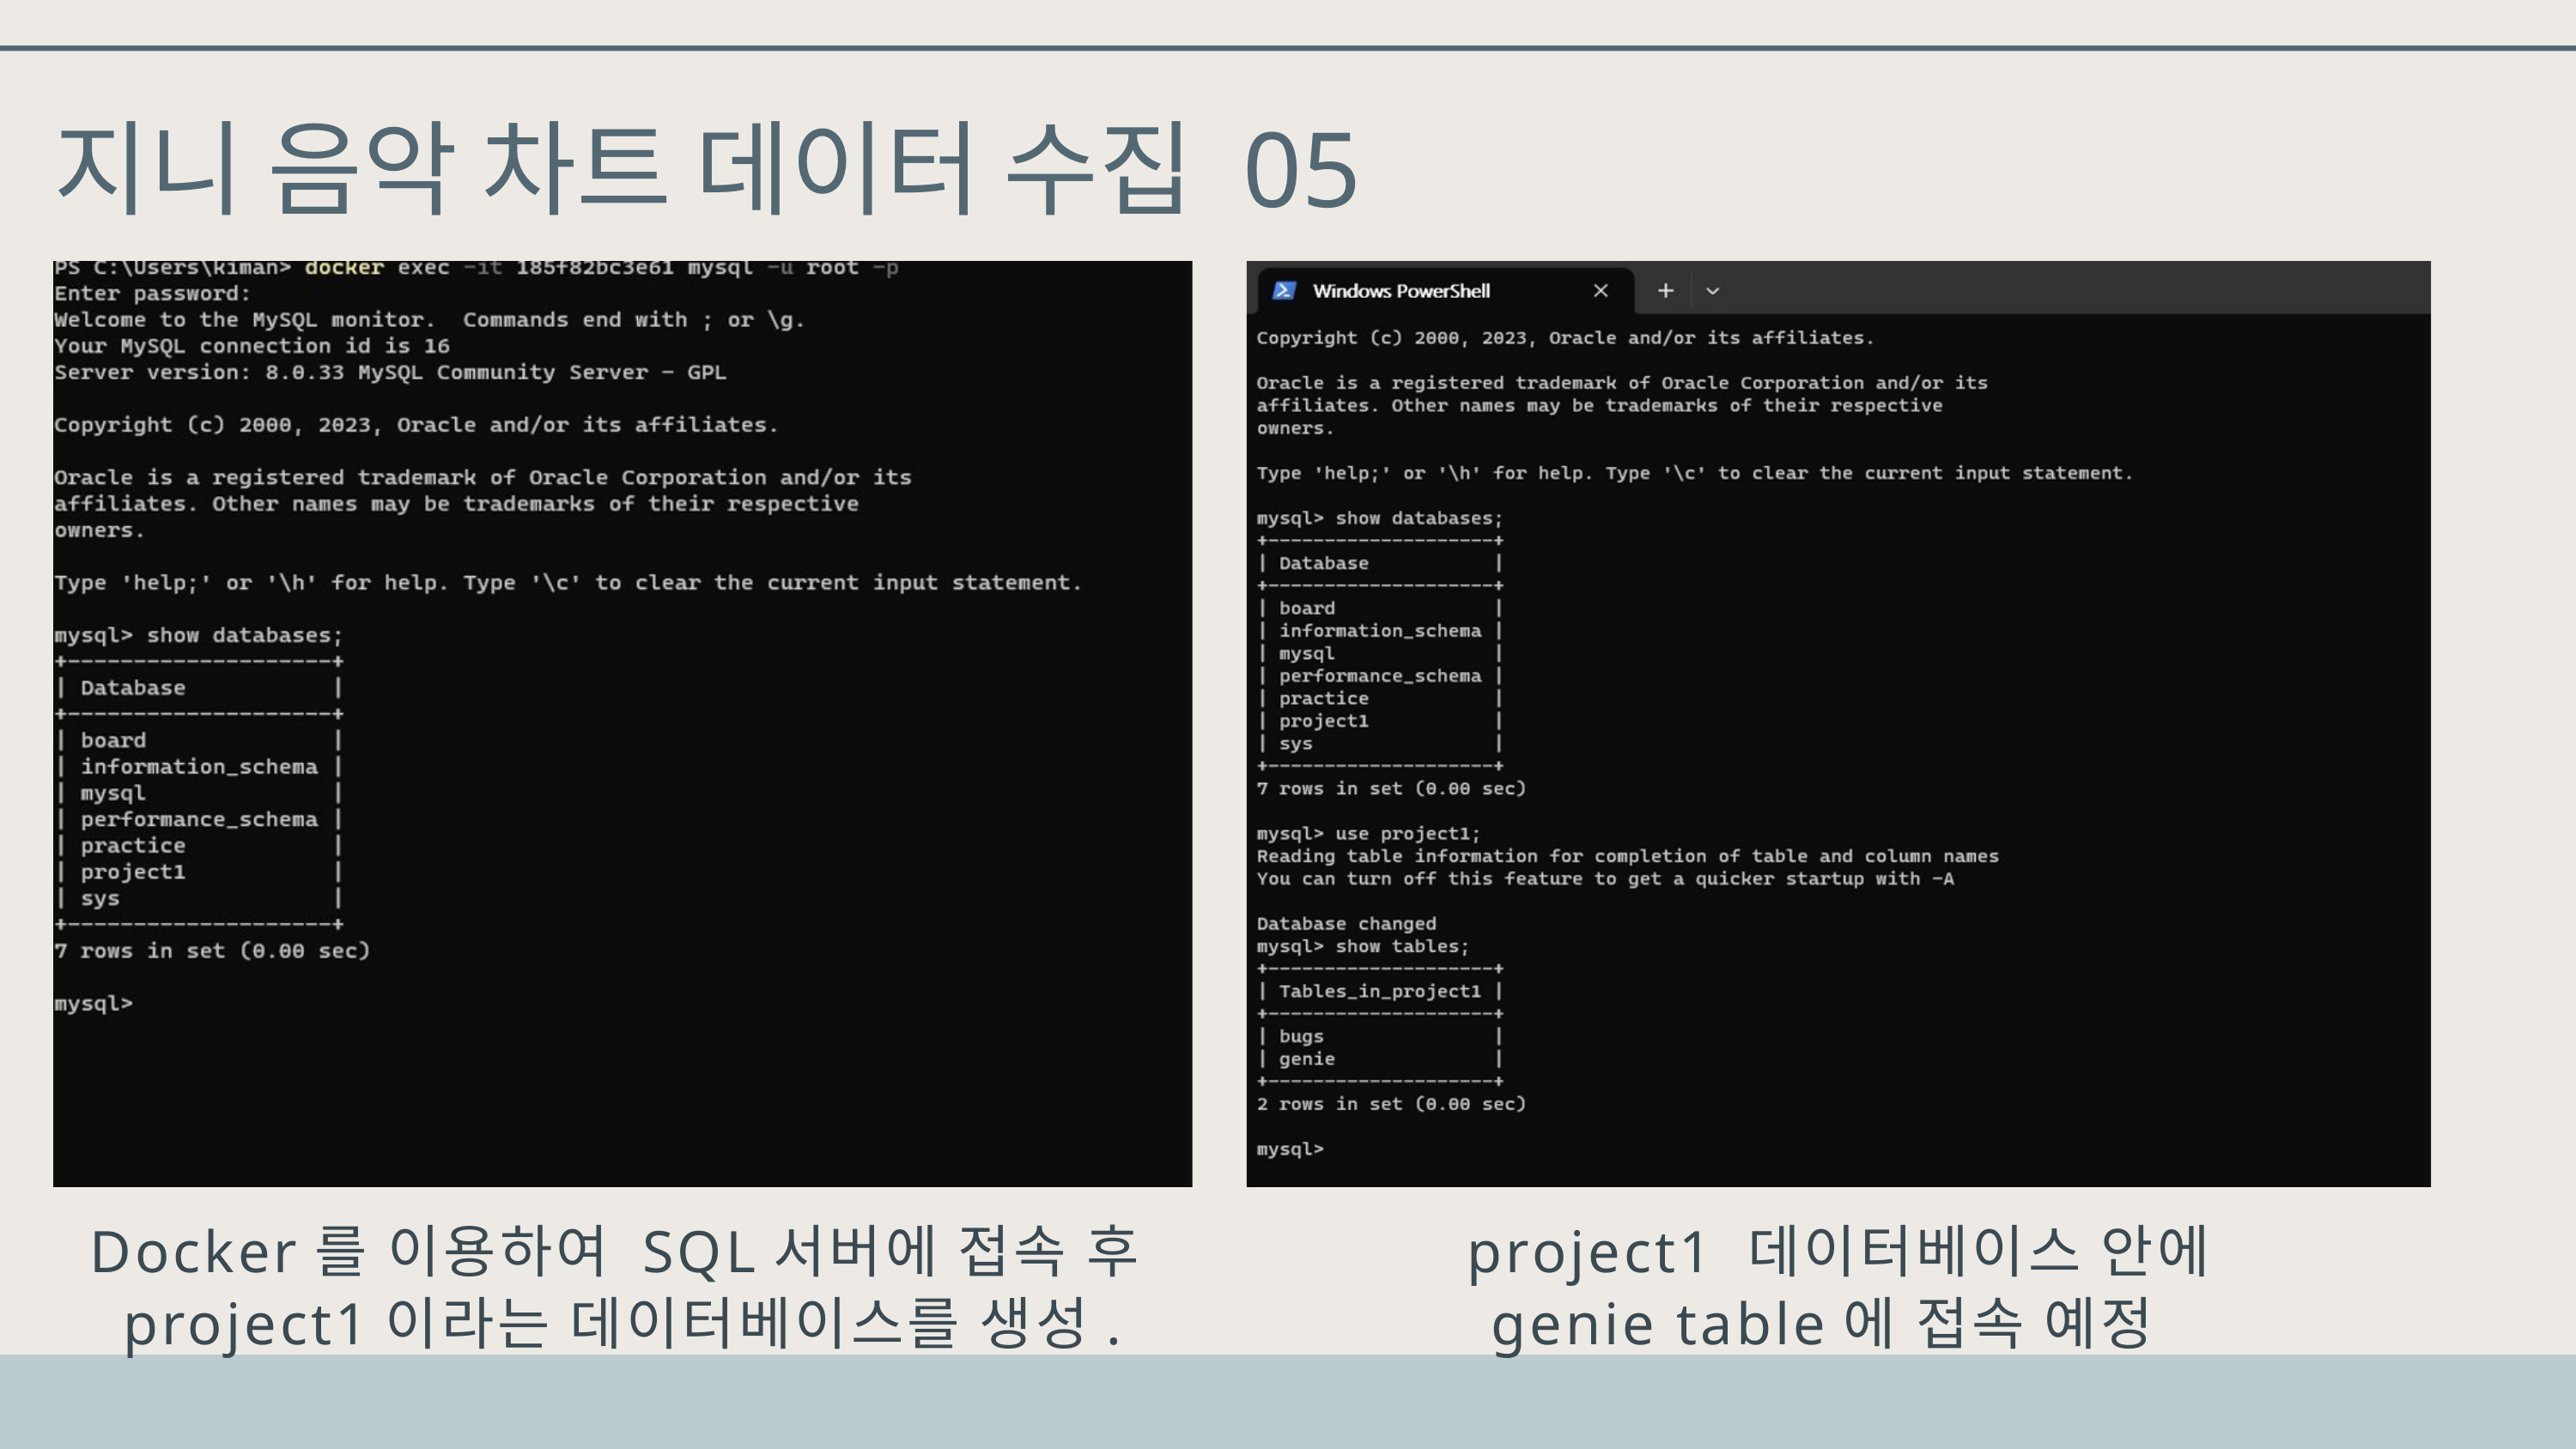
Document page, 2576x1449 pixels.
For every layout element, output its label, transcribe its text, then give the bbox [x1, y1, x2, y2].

text_box [1246, 261, 2432, 1188]
text_box [53, 261, 1193, 1188]
text_box Docker를 이용하여 SQL서버에 접속 후 project1이라는 데이터베이스를 생성. [67, 1210, 1179, 1357]
text_box [0, 1354, 2576, 1449]
text_box 지니 음악 차트 데이터 수집 05 [53, 82, 1431, 228]
text_box project1 데이터베이스 안에 genie table에 접속 예정 [1416, 1210, 2262, 1357]
